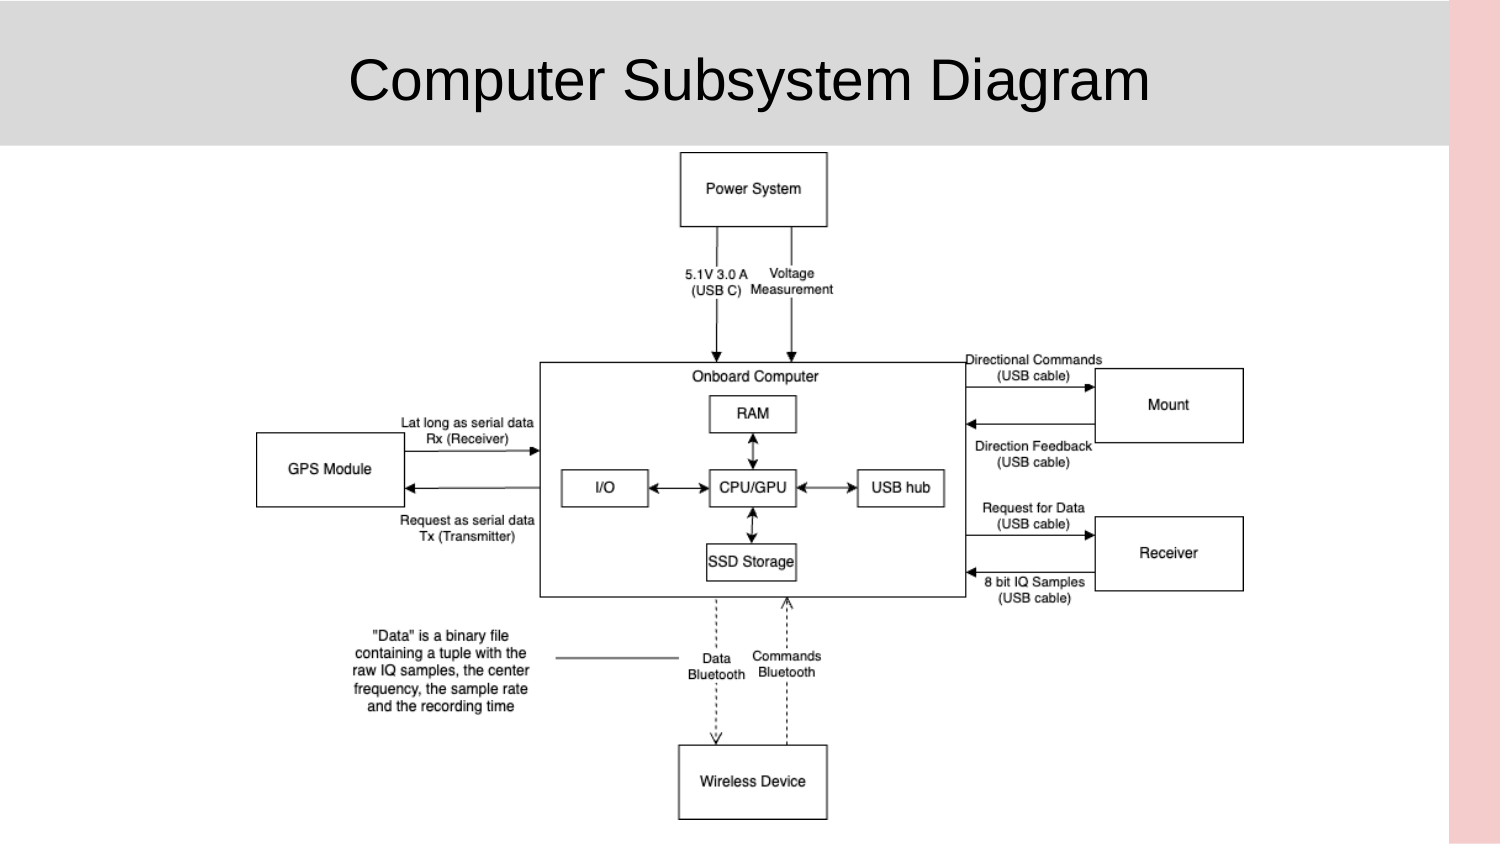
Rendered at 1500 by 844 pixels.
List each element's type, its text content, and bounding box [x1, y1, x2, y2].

picture [256, 152, 1245, 820]
text_box [1449, 0, 1500, 844]
text_box [0, 0, 1449, 146]
title Computer Subsystem Diagram [51, 26, 1449, 121]
